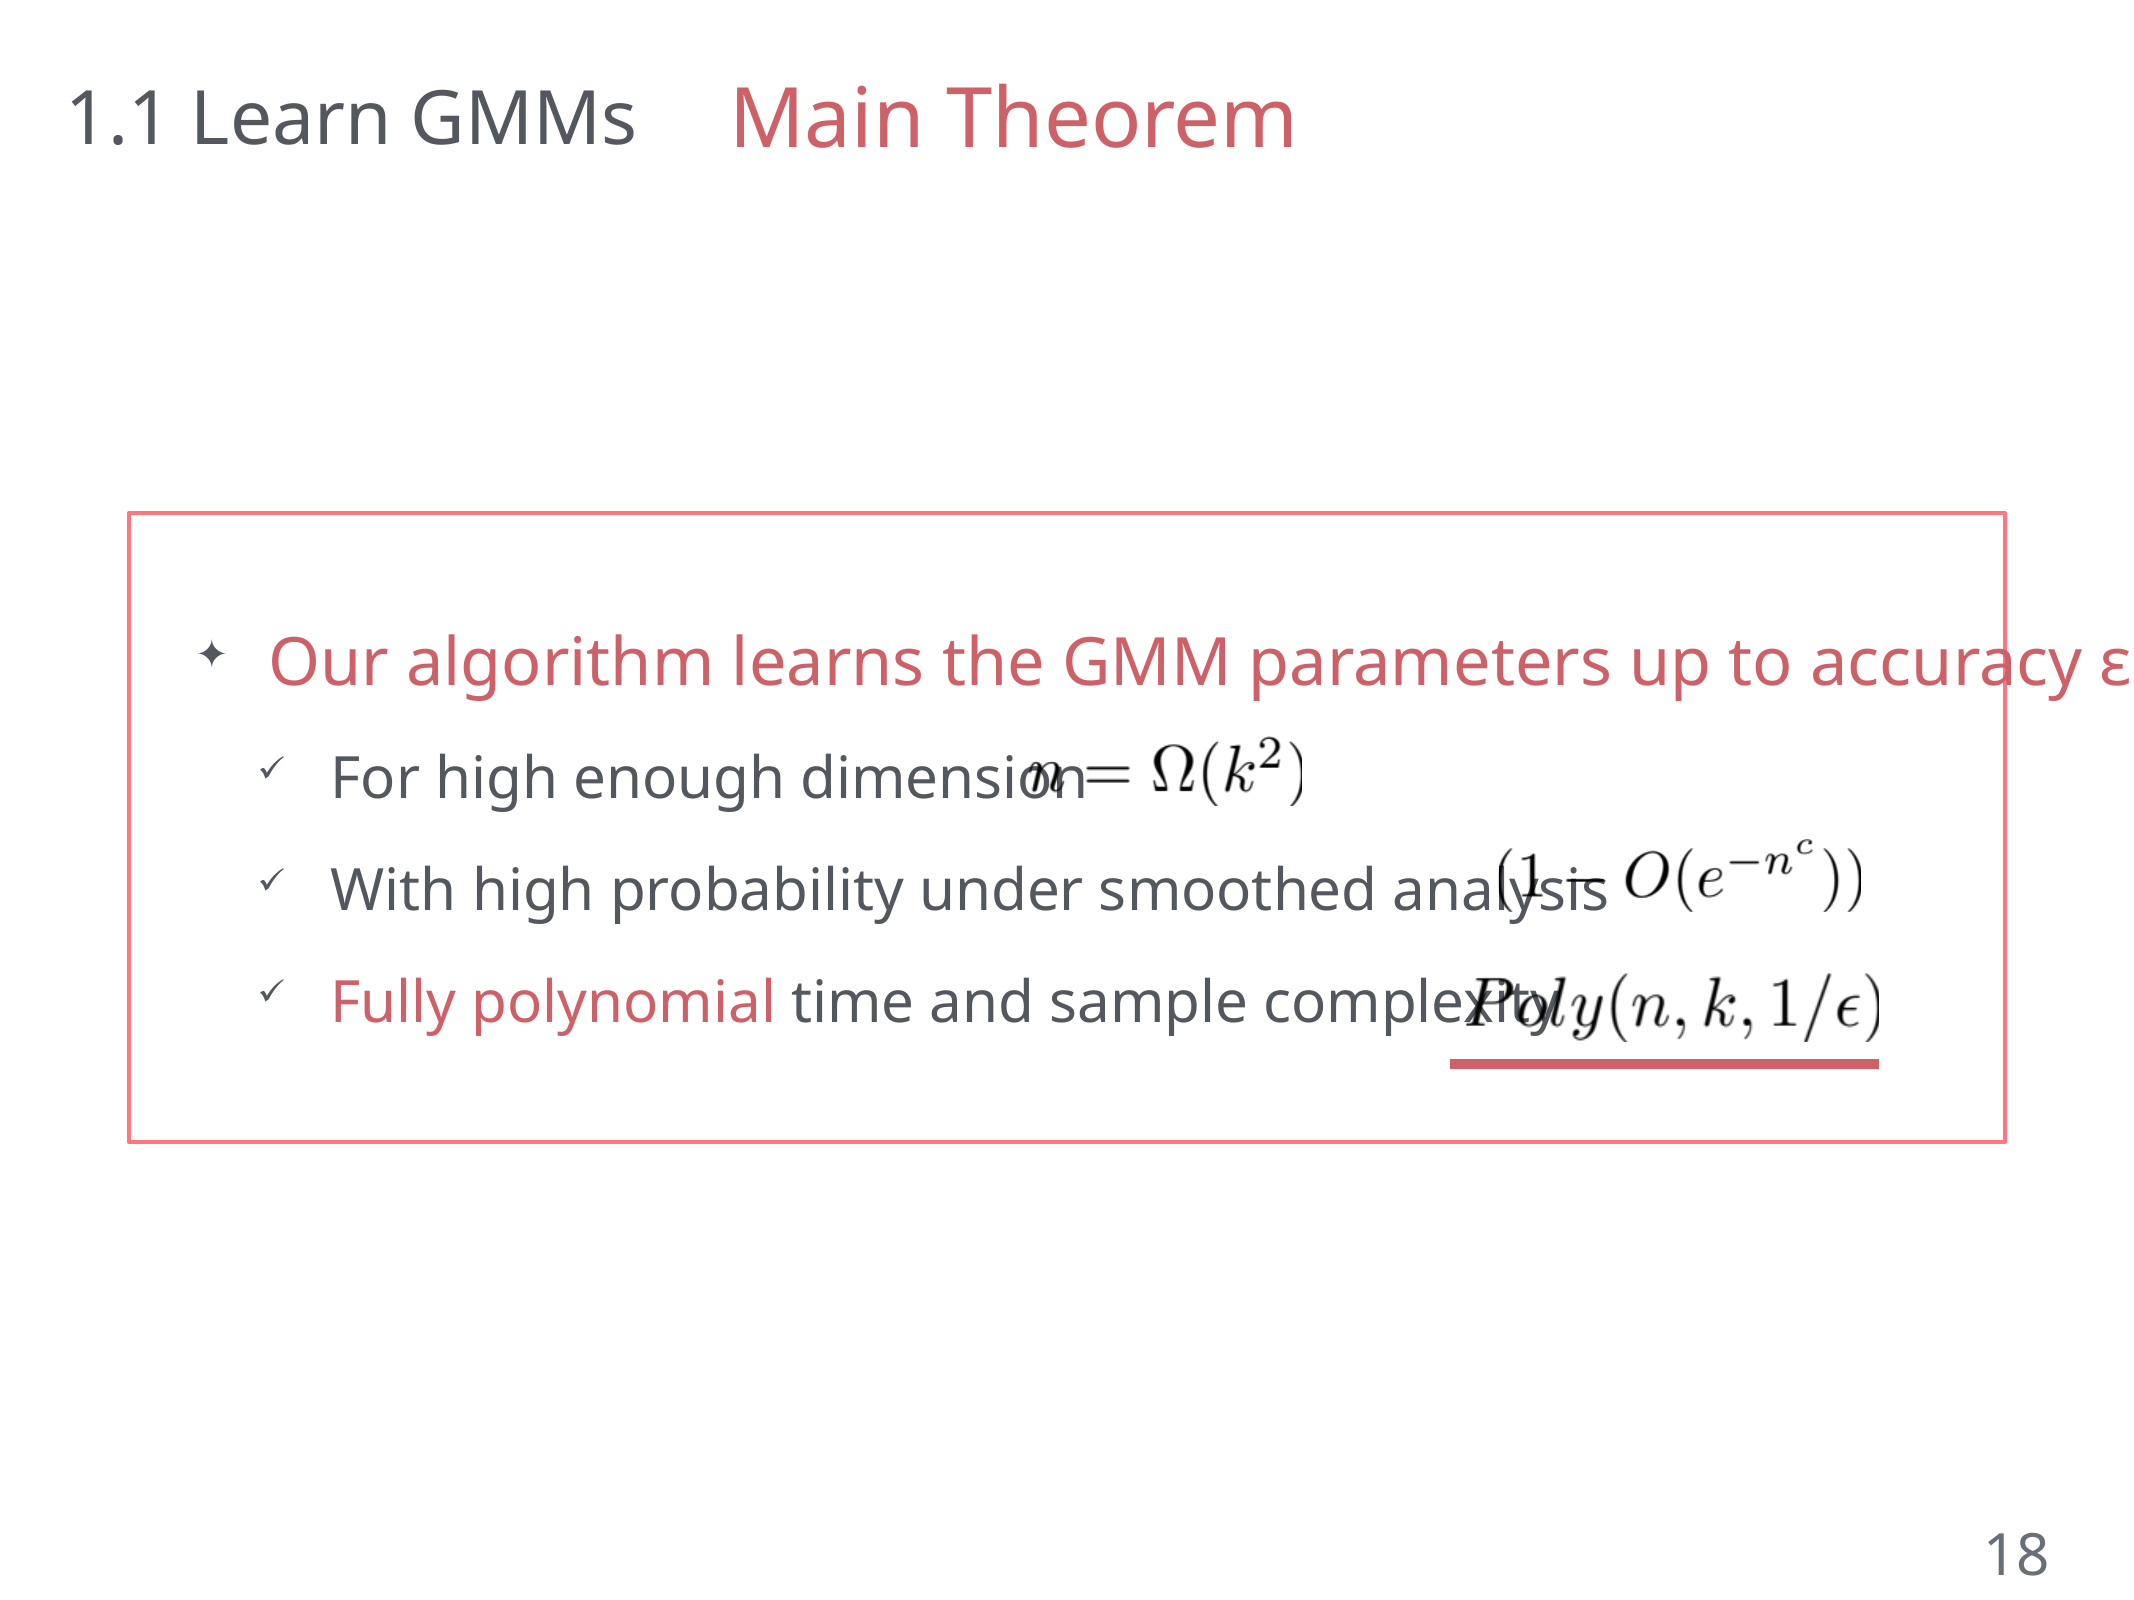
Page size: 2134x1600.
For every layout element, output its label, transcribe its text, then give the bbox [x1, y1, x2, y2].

picture [1498, 839, 1862, 912]
picture [1466, 972, 1880, 1042]
text_box Main Theorem [667, 16, 1964, 213]
text_box [127, 511, 2007, 1144]
text_box Our algorithm learns the GMM parameters up to accuracy ε For high enough dimension With high probability under smoothed analysis Fully polynomial time and sample complexity [174, 579, 2134, 1161]
picture [1028, 734, 1303, 806]
text_box 1.1 Learn GMMs [65, 16, 667, 213]
